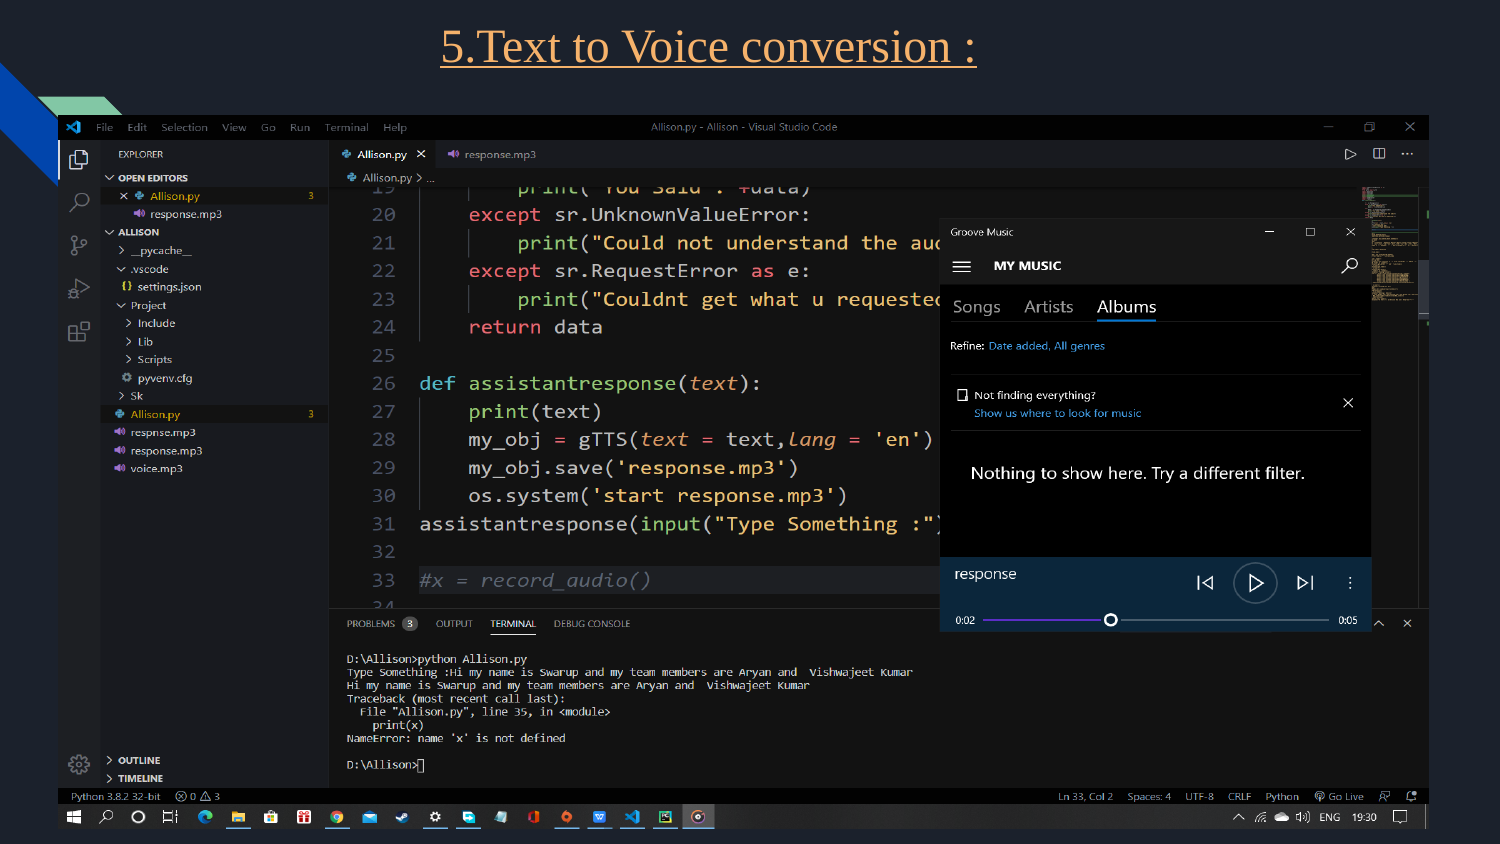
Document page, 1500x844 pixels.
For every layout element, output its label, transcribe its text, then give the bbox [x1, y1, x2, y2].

picture [58, 114, 1429, 829]
title 5.Text to Voice conversion : [200, 0, 1355, 113]
